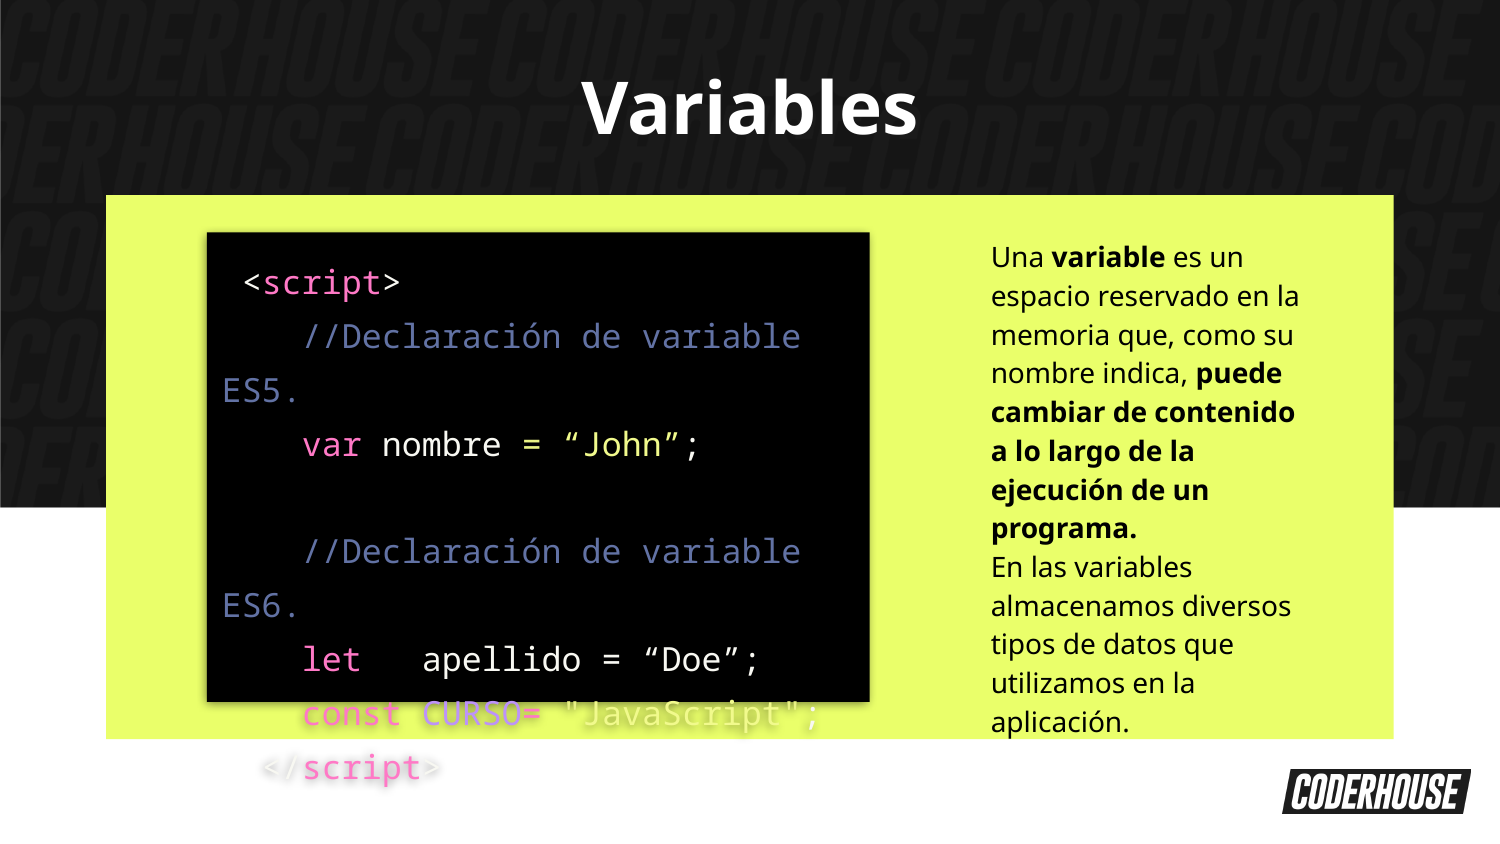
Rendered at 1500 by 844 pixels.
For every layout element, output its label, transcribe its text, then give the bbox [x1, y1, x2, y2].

picture [0, 0, 1500, 844]
text_box [106, 195, 1394, 740]
text_box Variables [239, 56, 1261, 166]
text_box Una variable es un espacio reservado en la memoria que, como su nombre indica, puede cambiar de contenido a lo largo de la ejecución de un programa. En las variables almacenamos diversos tipos de datos que utilizamos en la aplicación. [975, 219, 1332, 753]
text_box <script> //Declaración de variable ES5. var nombre = “John”; //Declaración de variable ES6. let apellido = “Doe”; const CURSO= "JavaScript"; </script> [206, 232, 870, 702]
